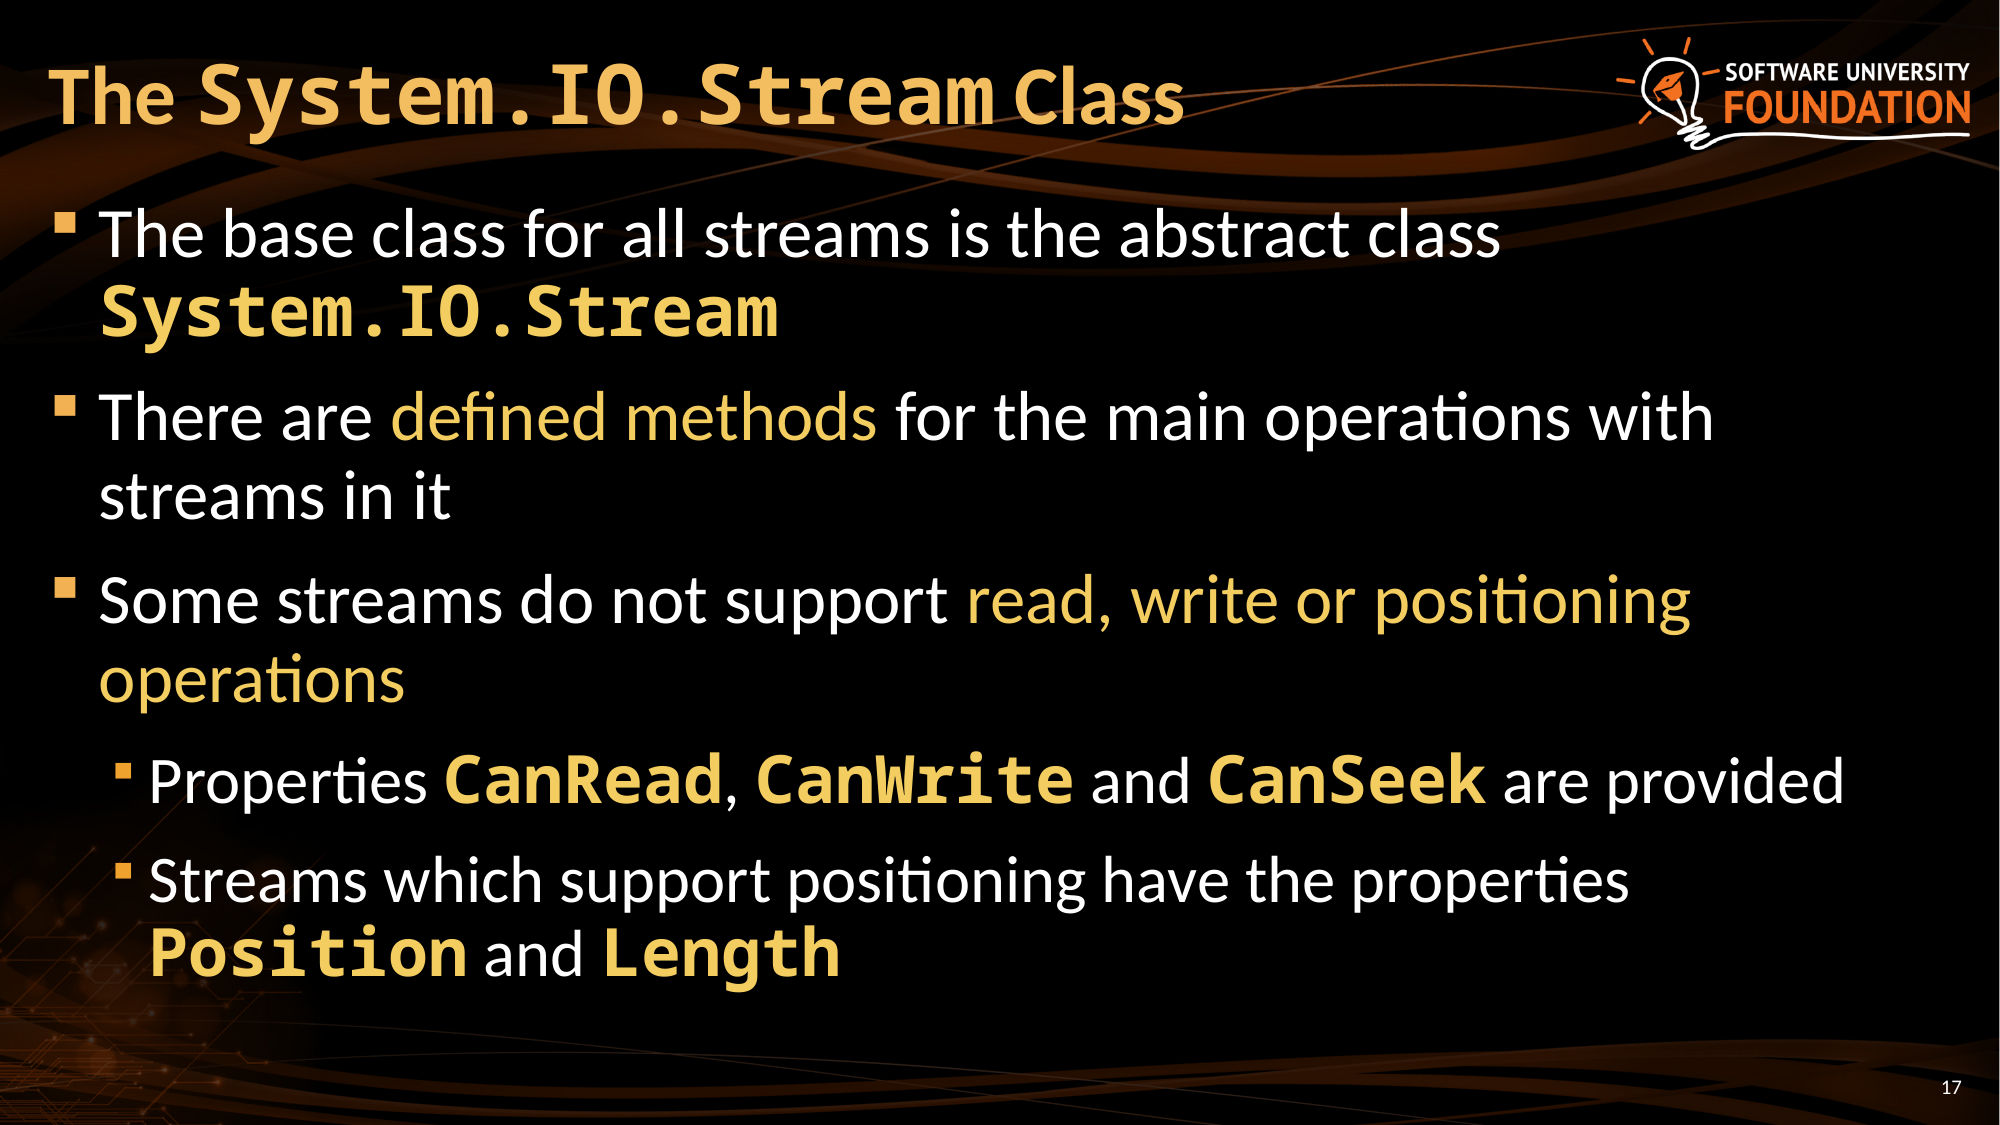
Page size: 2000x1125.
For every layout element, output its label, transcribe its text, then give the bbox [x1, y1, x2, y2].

slide_number 17 [1897, 1070, 1968, 1103]
title The System.IO.Stream Class [30, 6, 1602, 189]
picture [0, 0, 2000, 1125]
list The base class for all streams is the abstract class System.IO.Stream There are defined methods for the main operations with streams in it Some streams do not support read, write or positioning operations Properties CanRead, CanWrite and CanSeek are provided Streams which support positioning have the properties Position and Length [31, 188, 1968, 1103]
